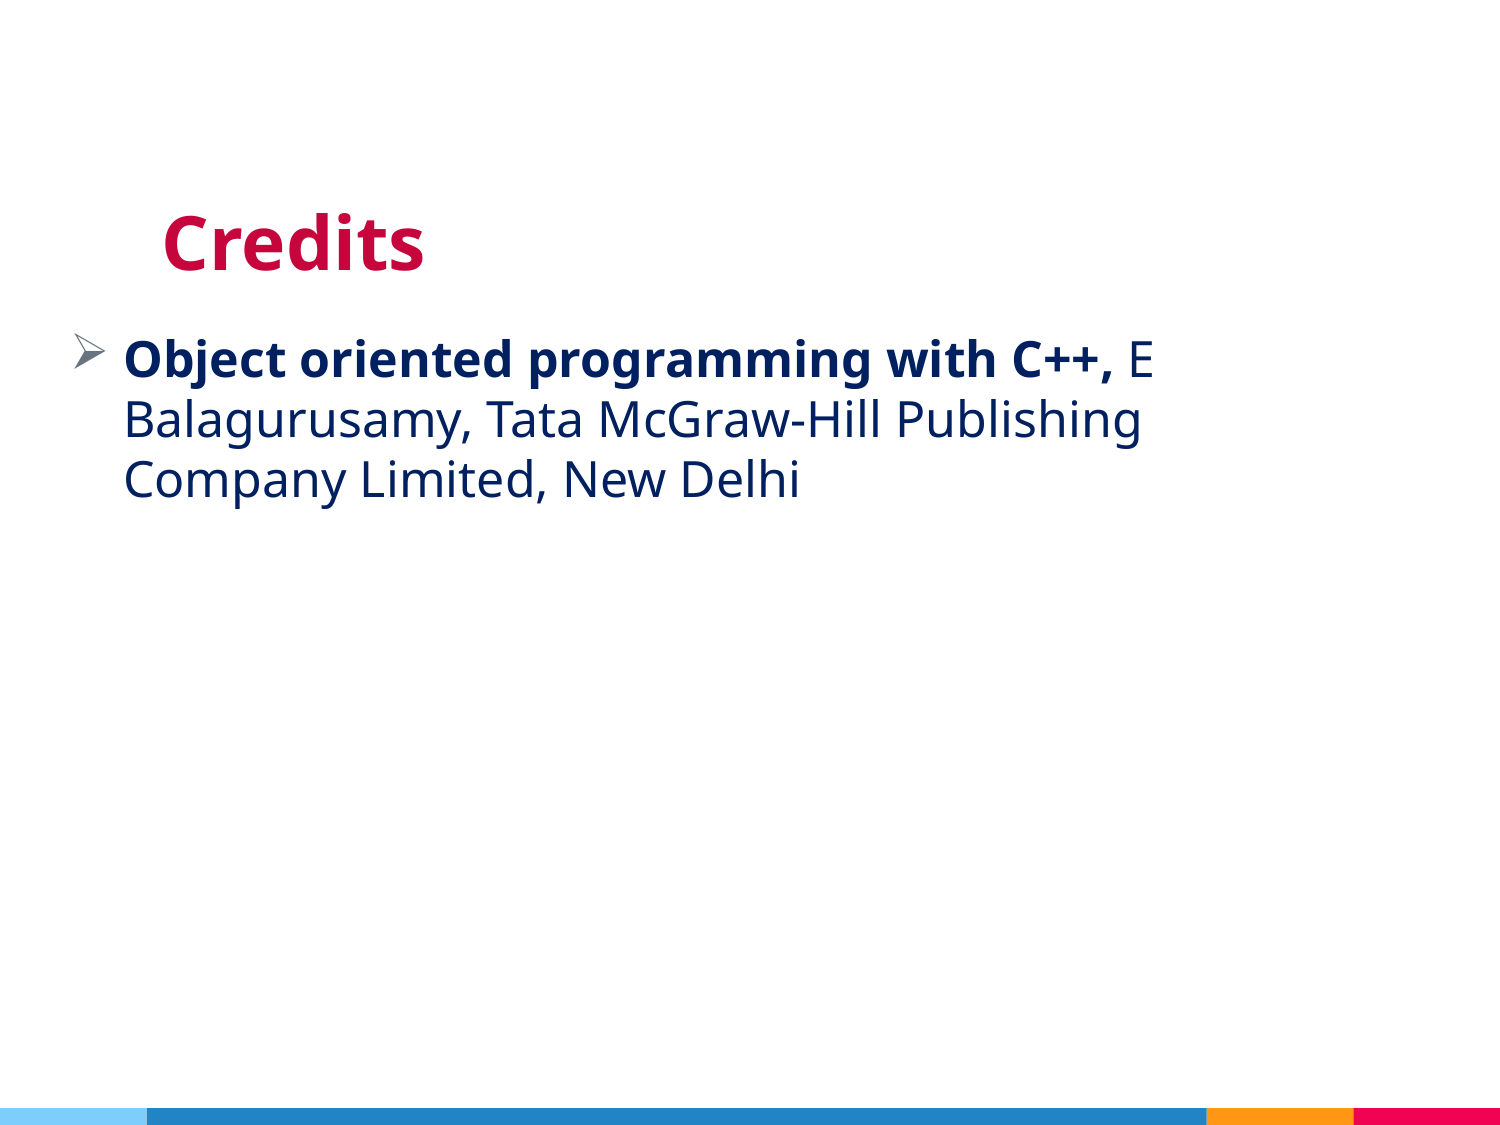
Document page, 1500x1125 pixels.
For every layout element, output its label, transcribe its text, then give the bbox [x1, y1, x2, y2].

title Credits [146, 112, 1207, 300]
list Object oriented programming with C++, E Balagurusamy, Tata McGraw-Hill Publishing Company Limited, New Delhi [37, 312, 1388, 625]
